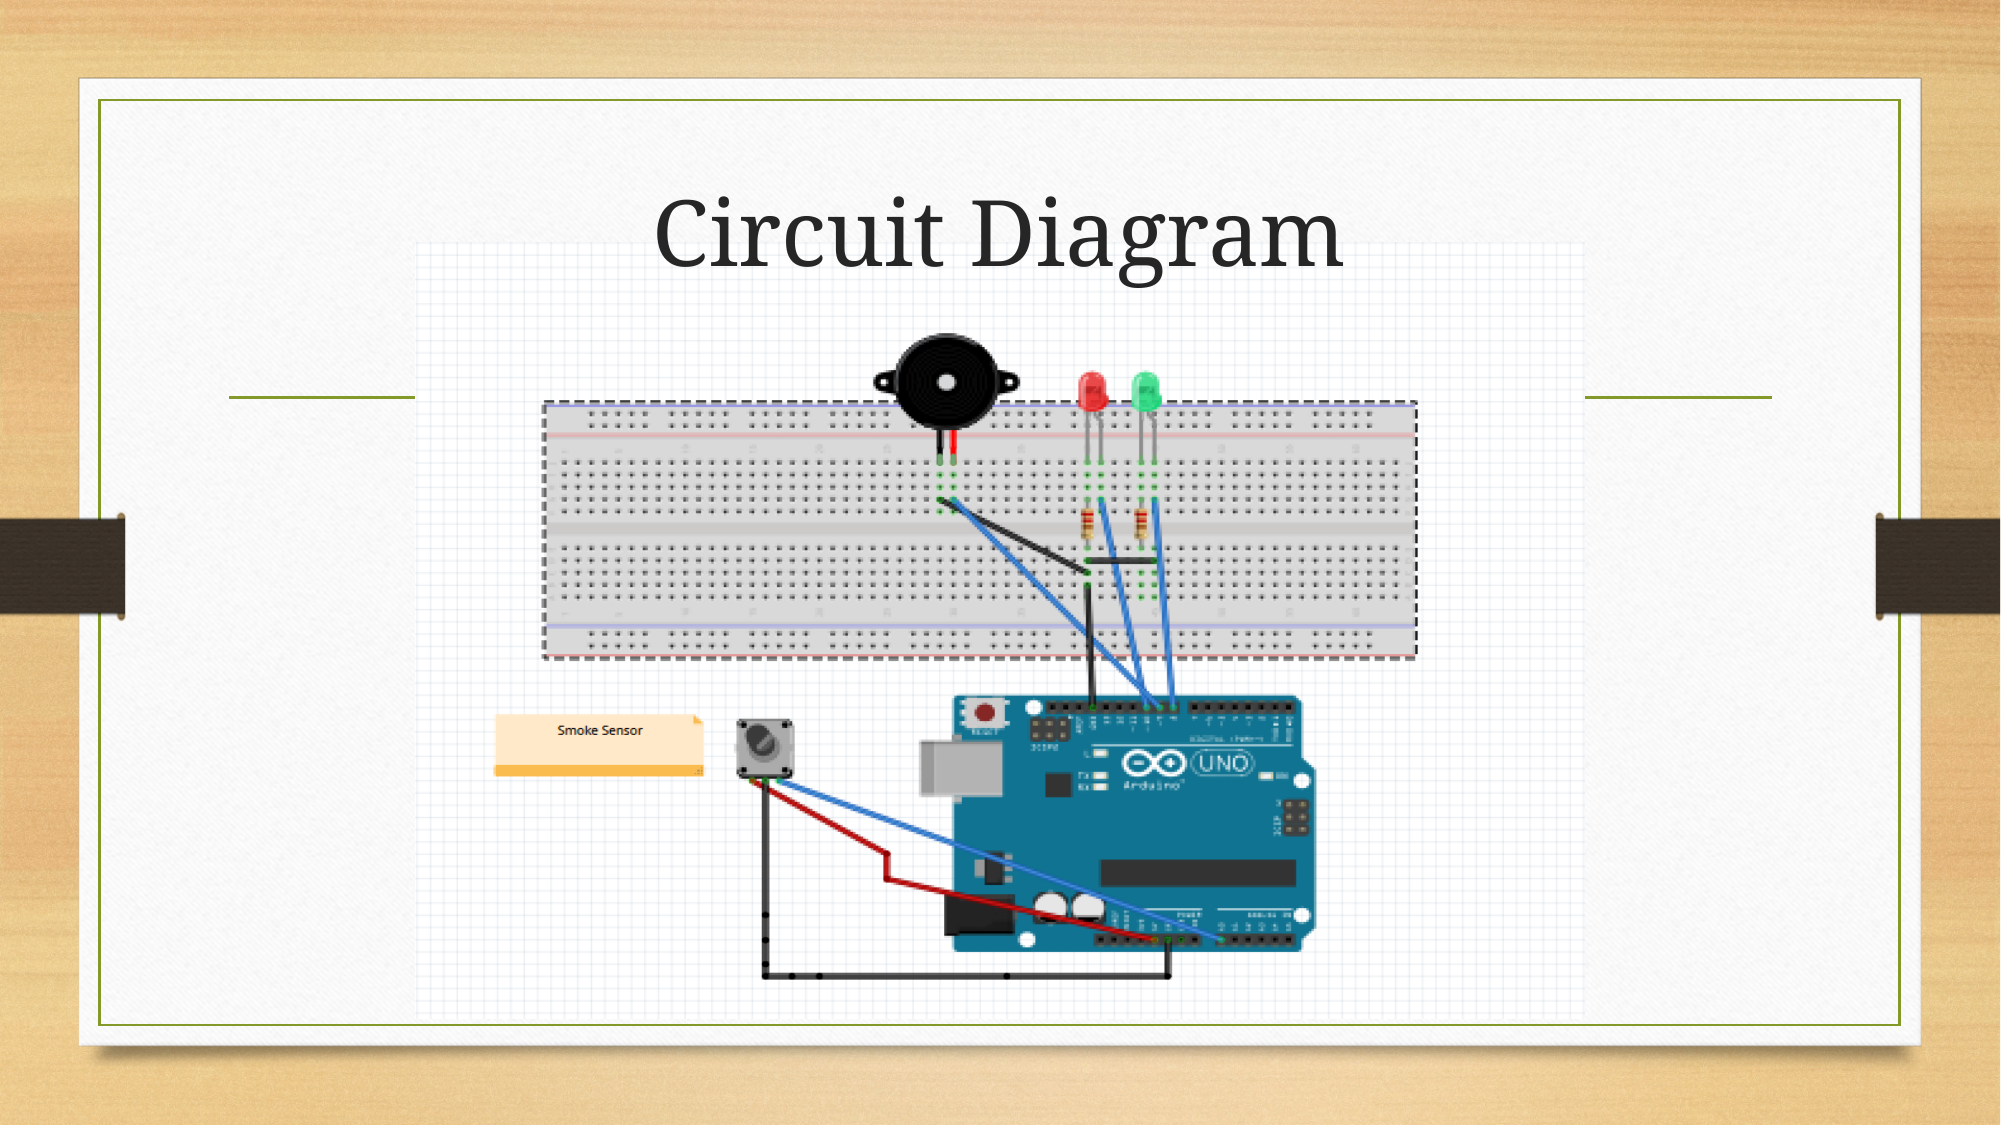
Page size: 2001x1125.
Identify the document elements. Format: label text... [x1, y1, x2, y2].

title Circuit Diagram [212, 123, 1788, 337]
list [414, 242, 1585, 1020]
picture [0, 0, 2001, 1125]
